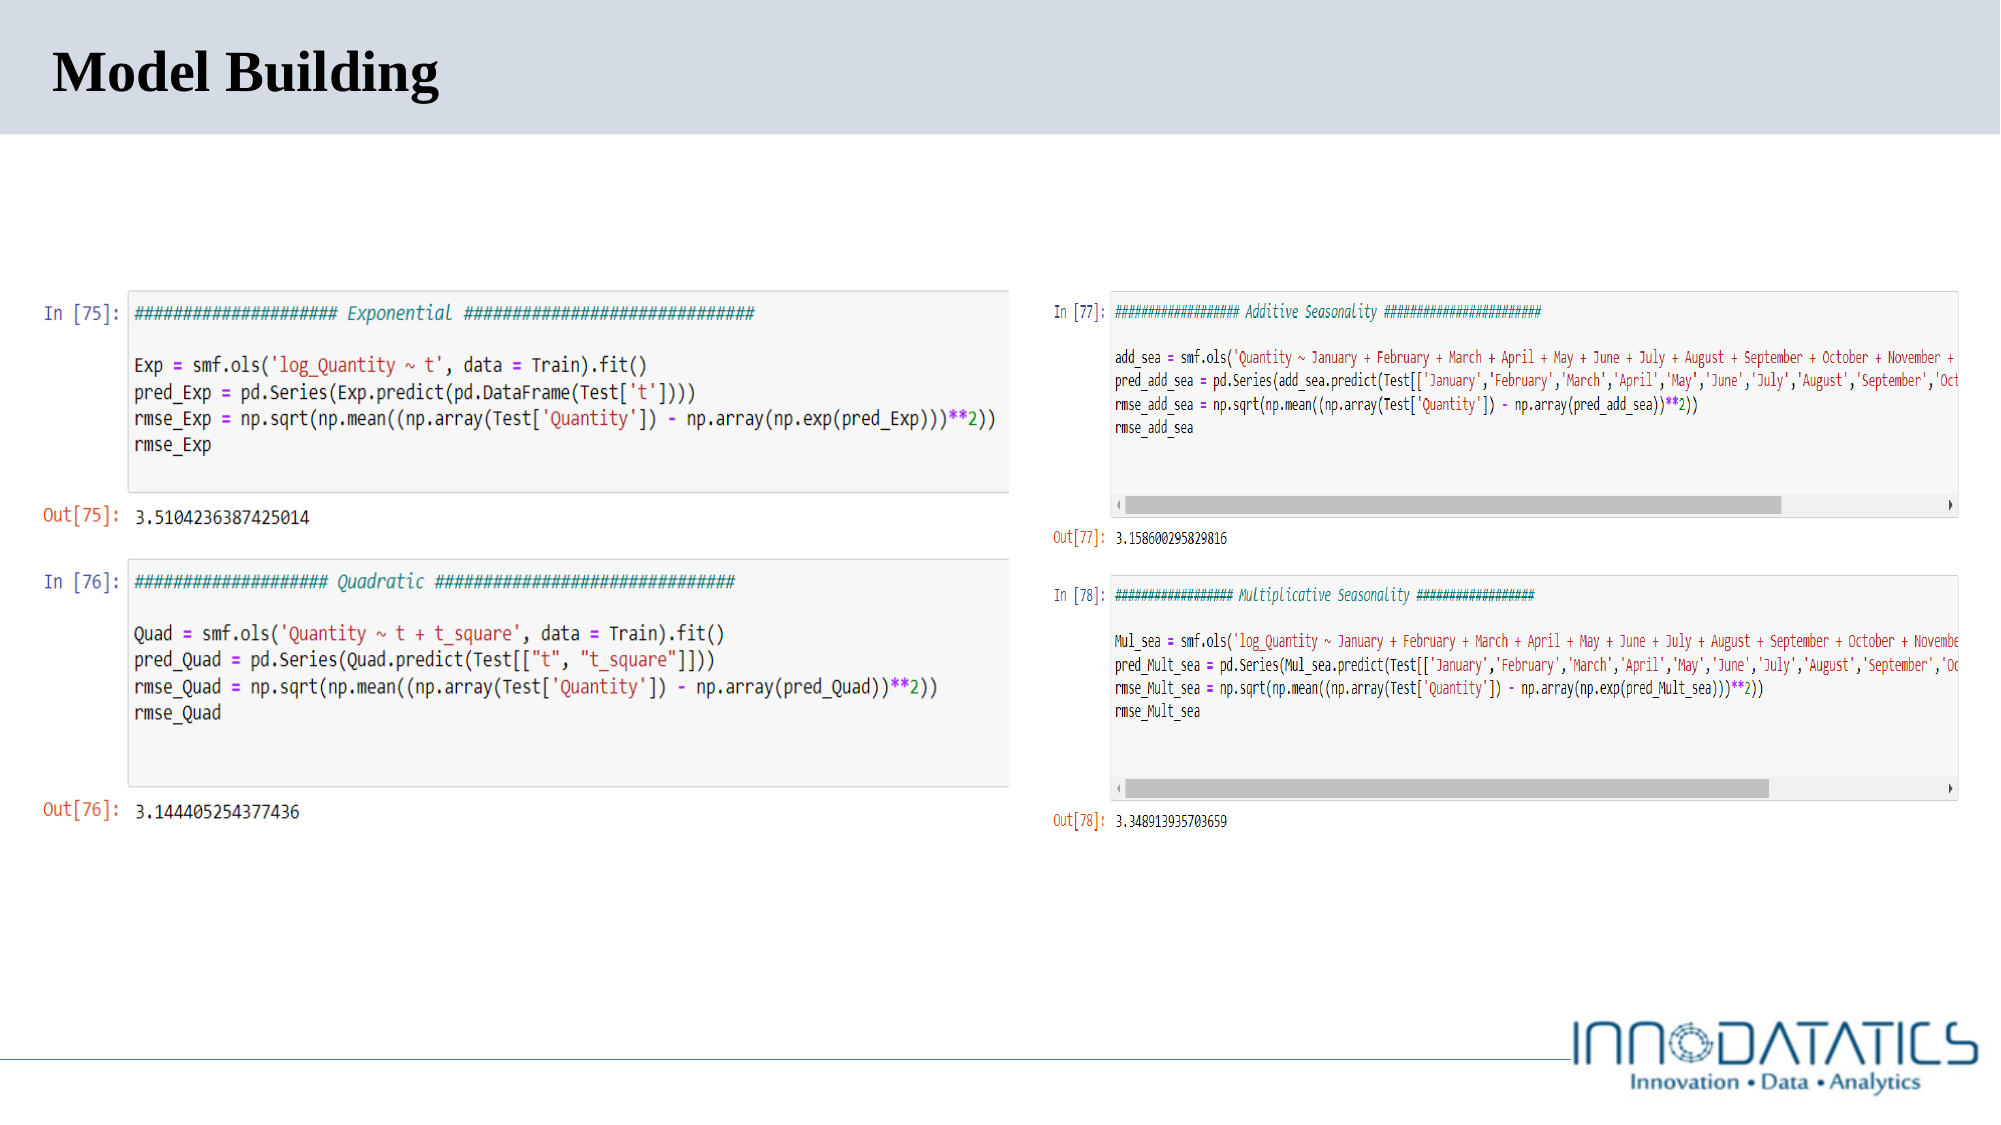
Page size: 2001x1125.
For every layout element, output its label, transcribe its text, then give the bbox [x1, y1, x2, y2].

picture [1051, 283, 1963, 842]
picture [1571, 990, 1998, 1124]
picture [37, 283, 1009, 842]
title Model Building [37, 33, 1763, 113]
